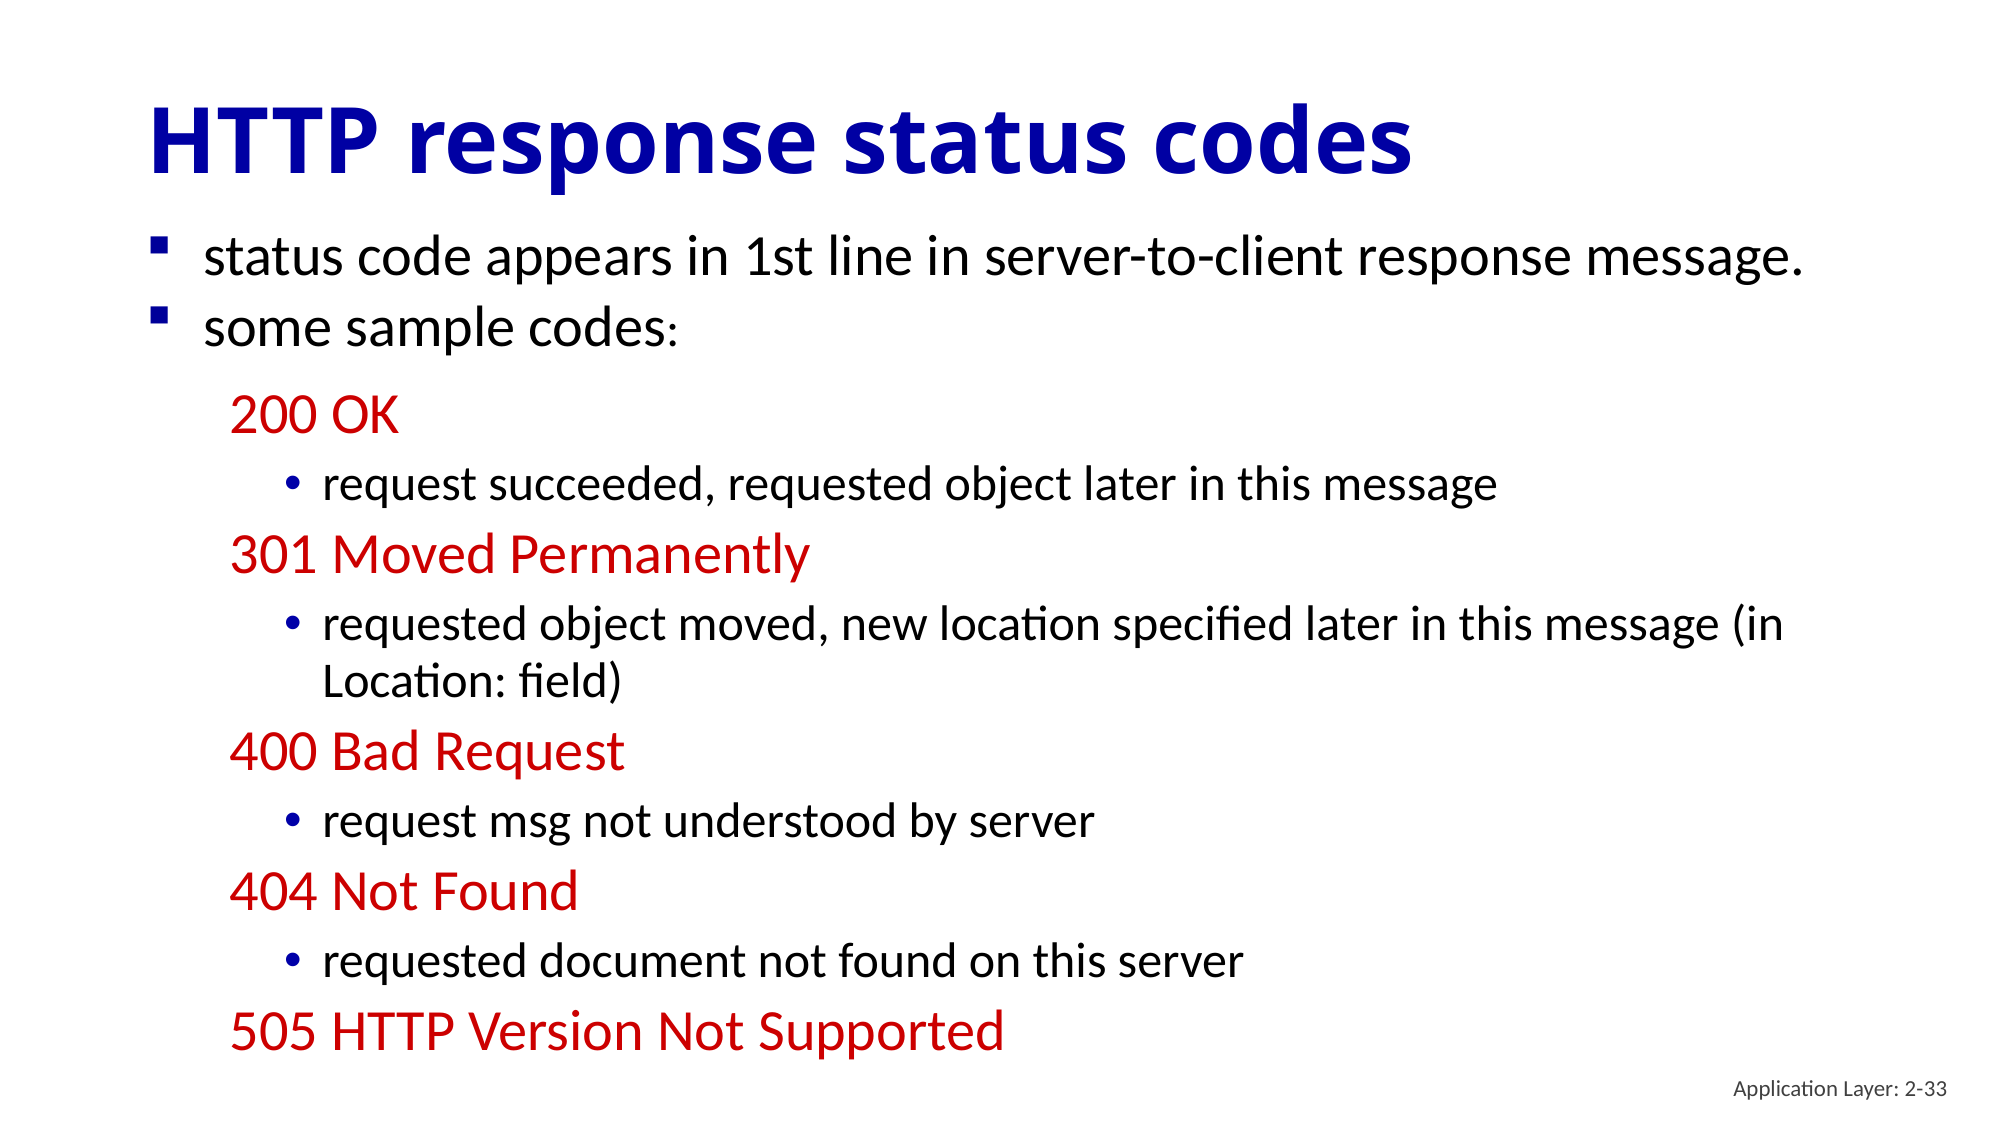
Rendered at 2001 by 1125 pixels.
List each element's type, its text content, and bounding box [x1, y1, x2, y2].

text_box 200 OK request succeeded, requested object later in this message 301 Moved Permanently requested object moved, new location specified later in this message (in Location: field) 400 Bad Request request msg not understood by server 404 Not Found requested document not found on this server 505 HTTP Version Not Supported [193, 373, 1946, 1057]
slide_number Application Layer: 2-33 [1512, 1056, 1963, 1117]
title HTTP response status codes [131, 70, 1856, 217]
text_box status code appears in 1st line in server-to-client response message. some sample codes: [130, 217, 1912, 302]
